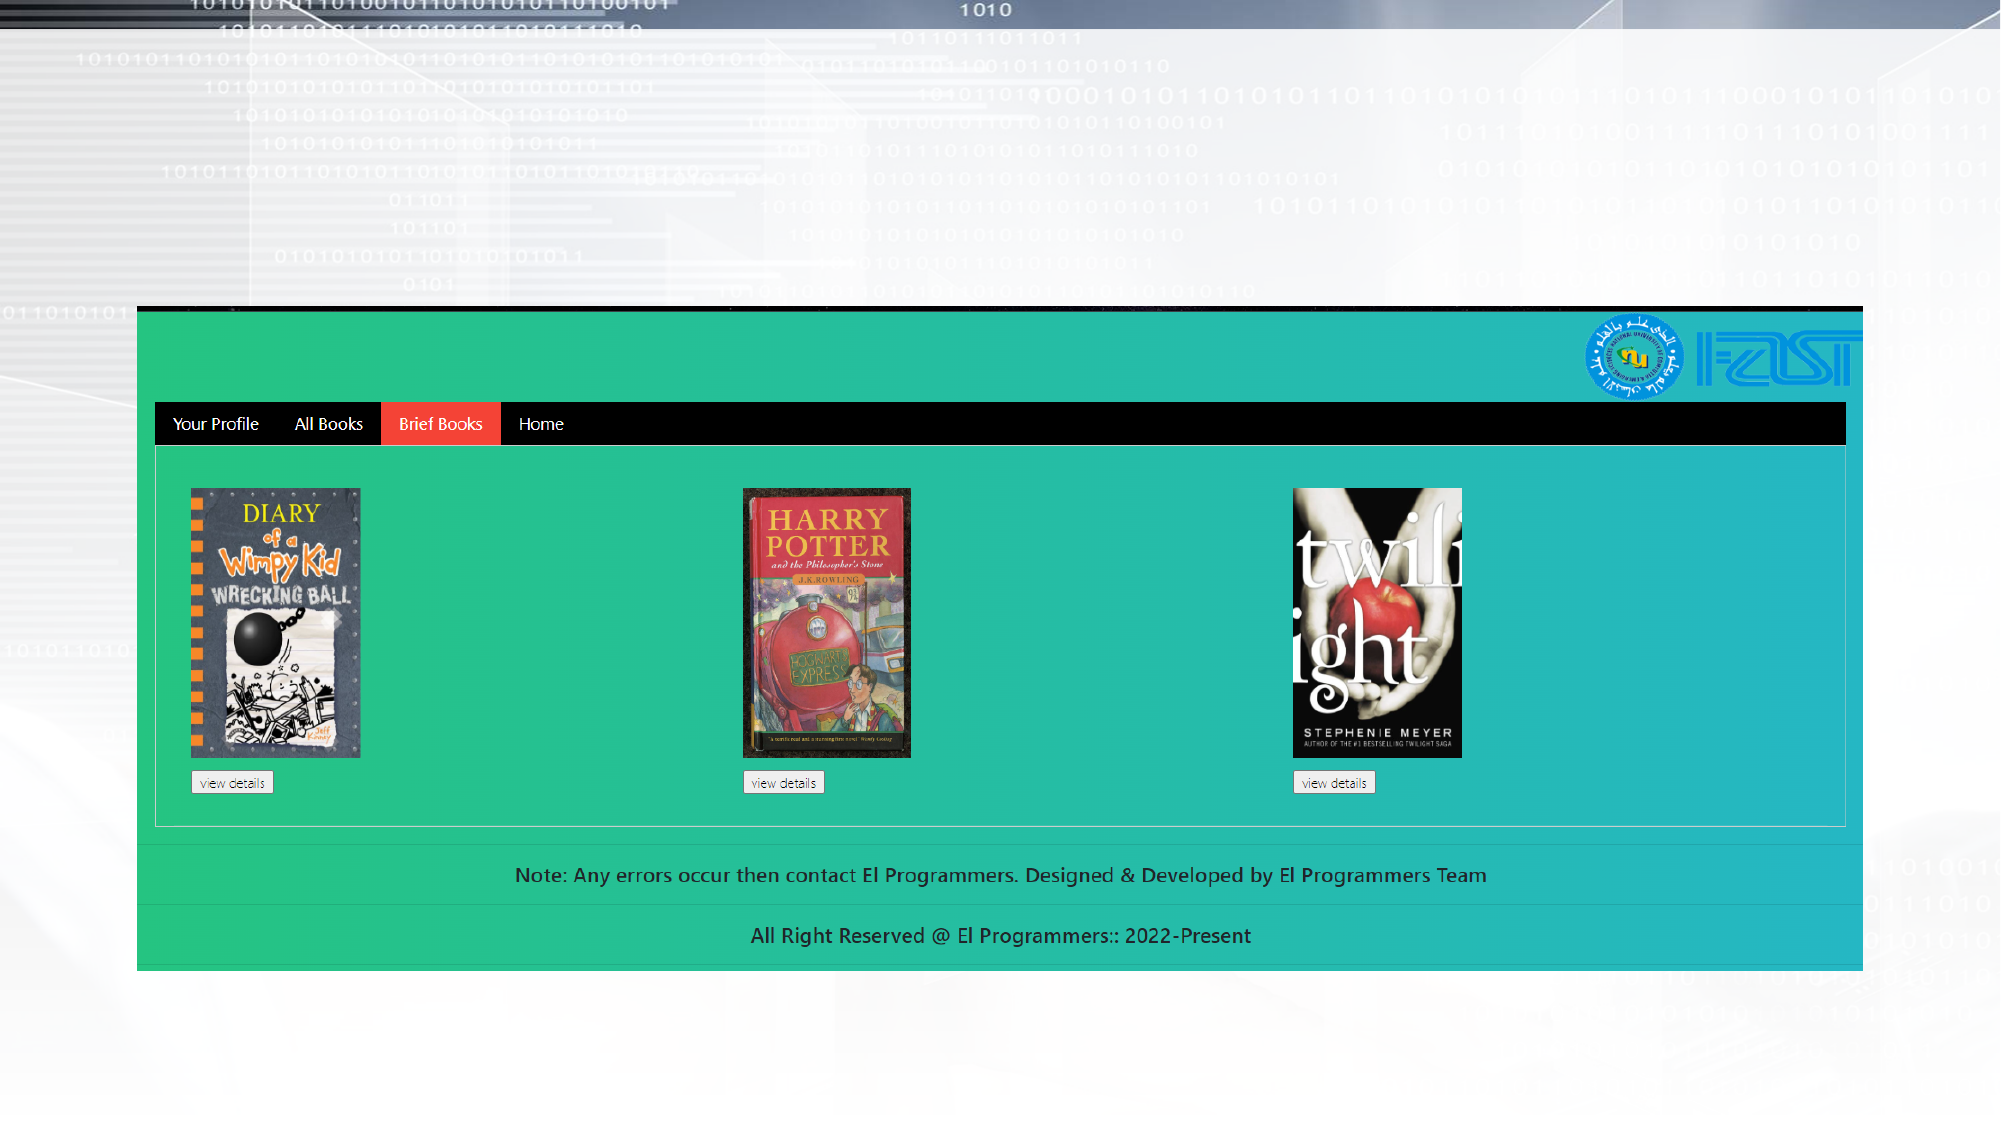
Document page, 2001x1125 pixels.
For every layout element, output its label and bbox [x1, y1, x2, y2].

picture [0, 0, 2001, 1125]
list [137, 306, 1863, 971]
